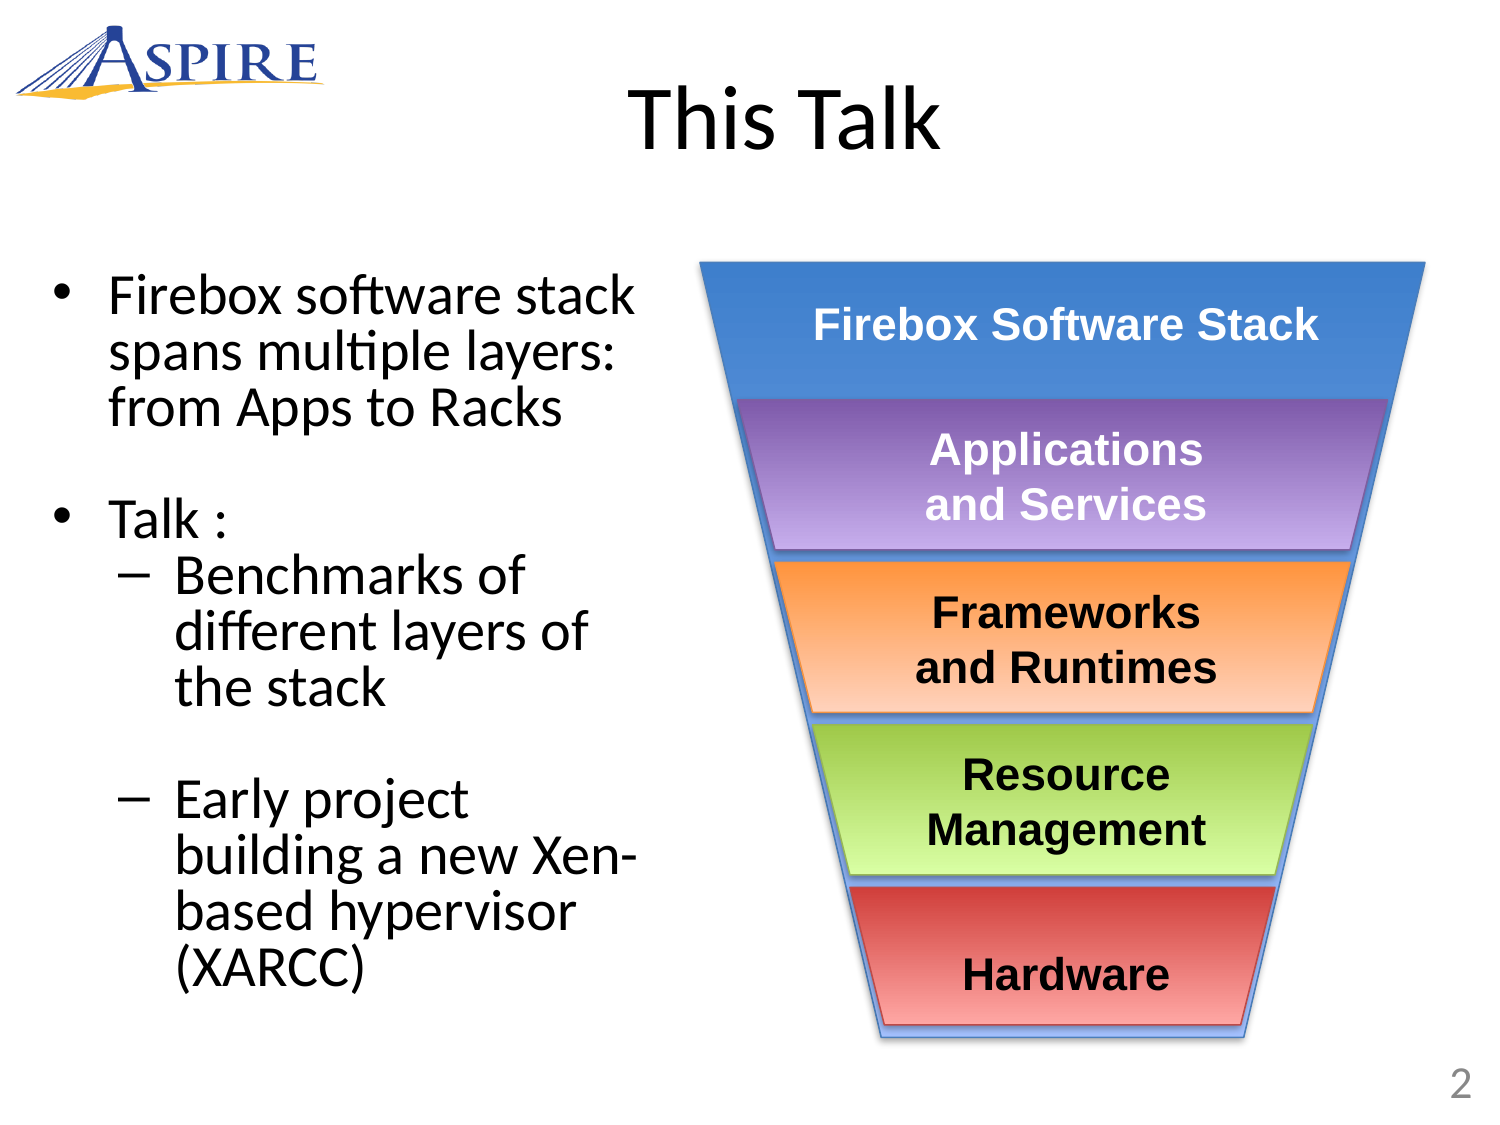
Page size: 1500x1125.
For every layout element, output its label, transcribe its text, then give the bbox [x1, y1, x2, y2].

text_box [774, 561, 1351, 714]
text_box [736, 399, 1389, 551]
text_box [849, 886, 1276, 1026]
text_box This Talk [362, 50, 1208, 175]
picture [1, 12, 338, 113]
text_box [699, 261, 1426, 895]
text_box Applications and Services [910, 412, 1223, 538]
text_box Firebox software stack spans multiple layers: from Apps to Racks Talk : Benchmarks of different layers of the stack Early project building a new Xen-based hypervisor (XARCC) [37, 262, 688, 1088]
text_box Frameworks and Runtimes [900, 574, 1233, 700]
text_box Resource Management [901, 737, 1232, 863]
slide_number 2 [1137, 1050, 1488, 1110]
text_box Hardware [947, 937, 1186, 1008]
text_box [811, 724, 1314, 876]
text_box Firebox Software Stack [798, 287, 1335, 358]
text_box [877, 938, 1268, 1039]
